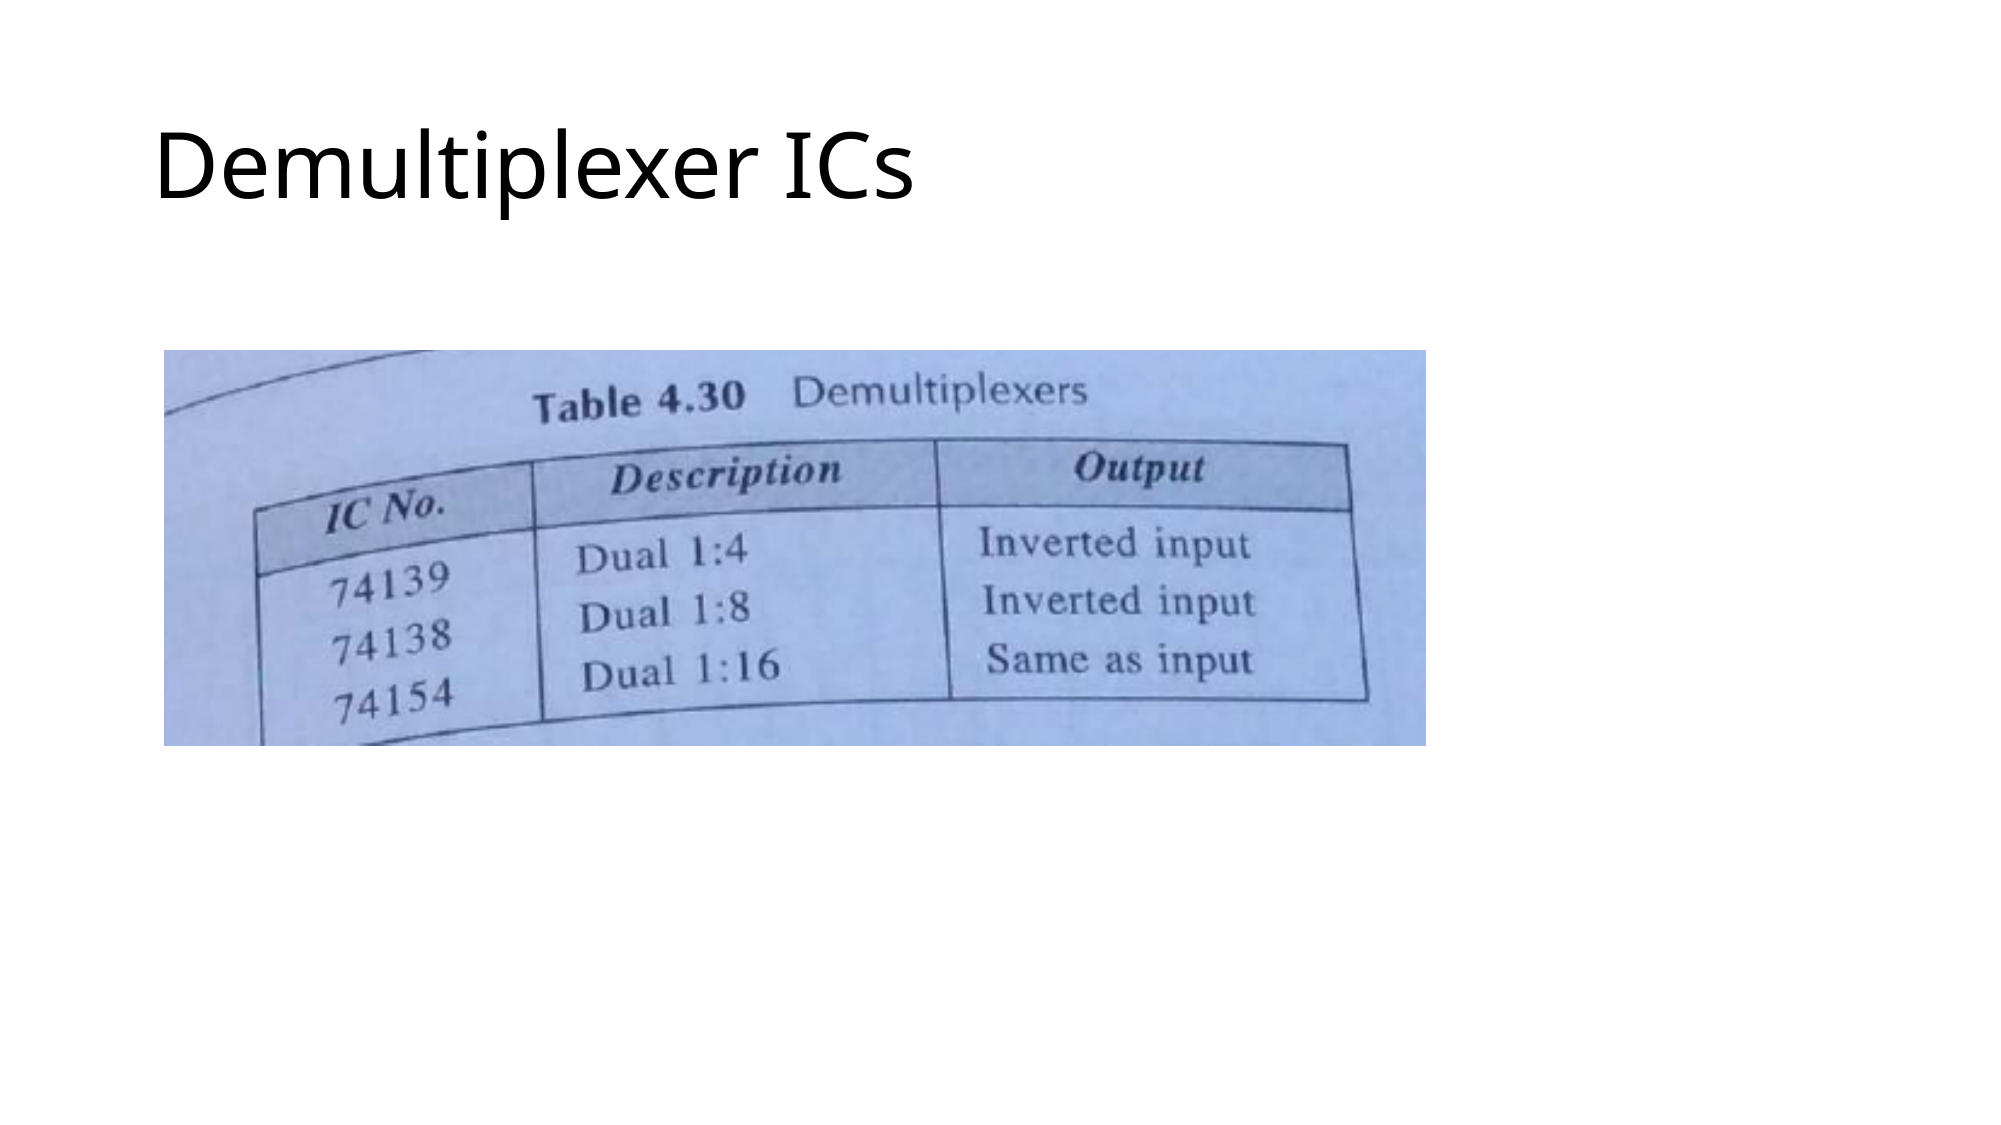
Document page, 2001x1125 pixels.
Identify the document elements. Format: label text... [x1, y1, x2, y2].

title Demultiplexer ICs [137, 59, 1863, 278]
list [164, 350, 1426, 746]
